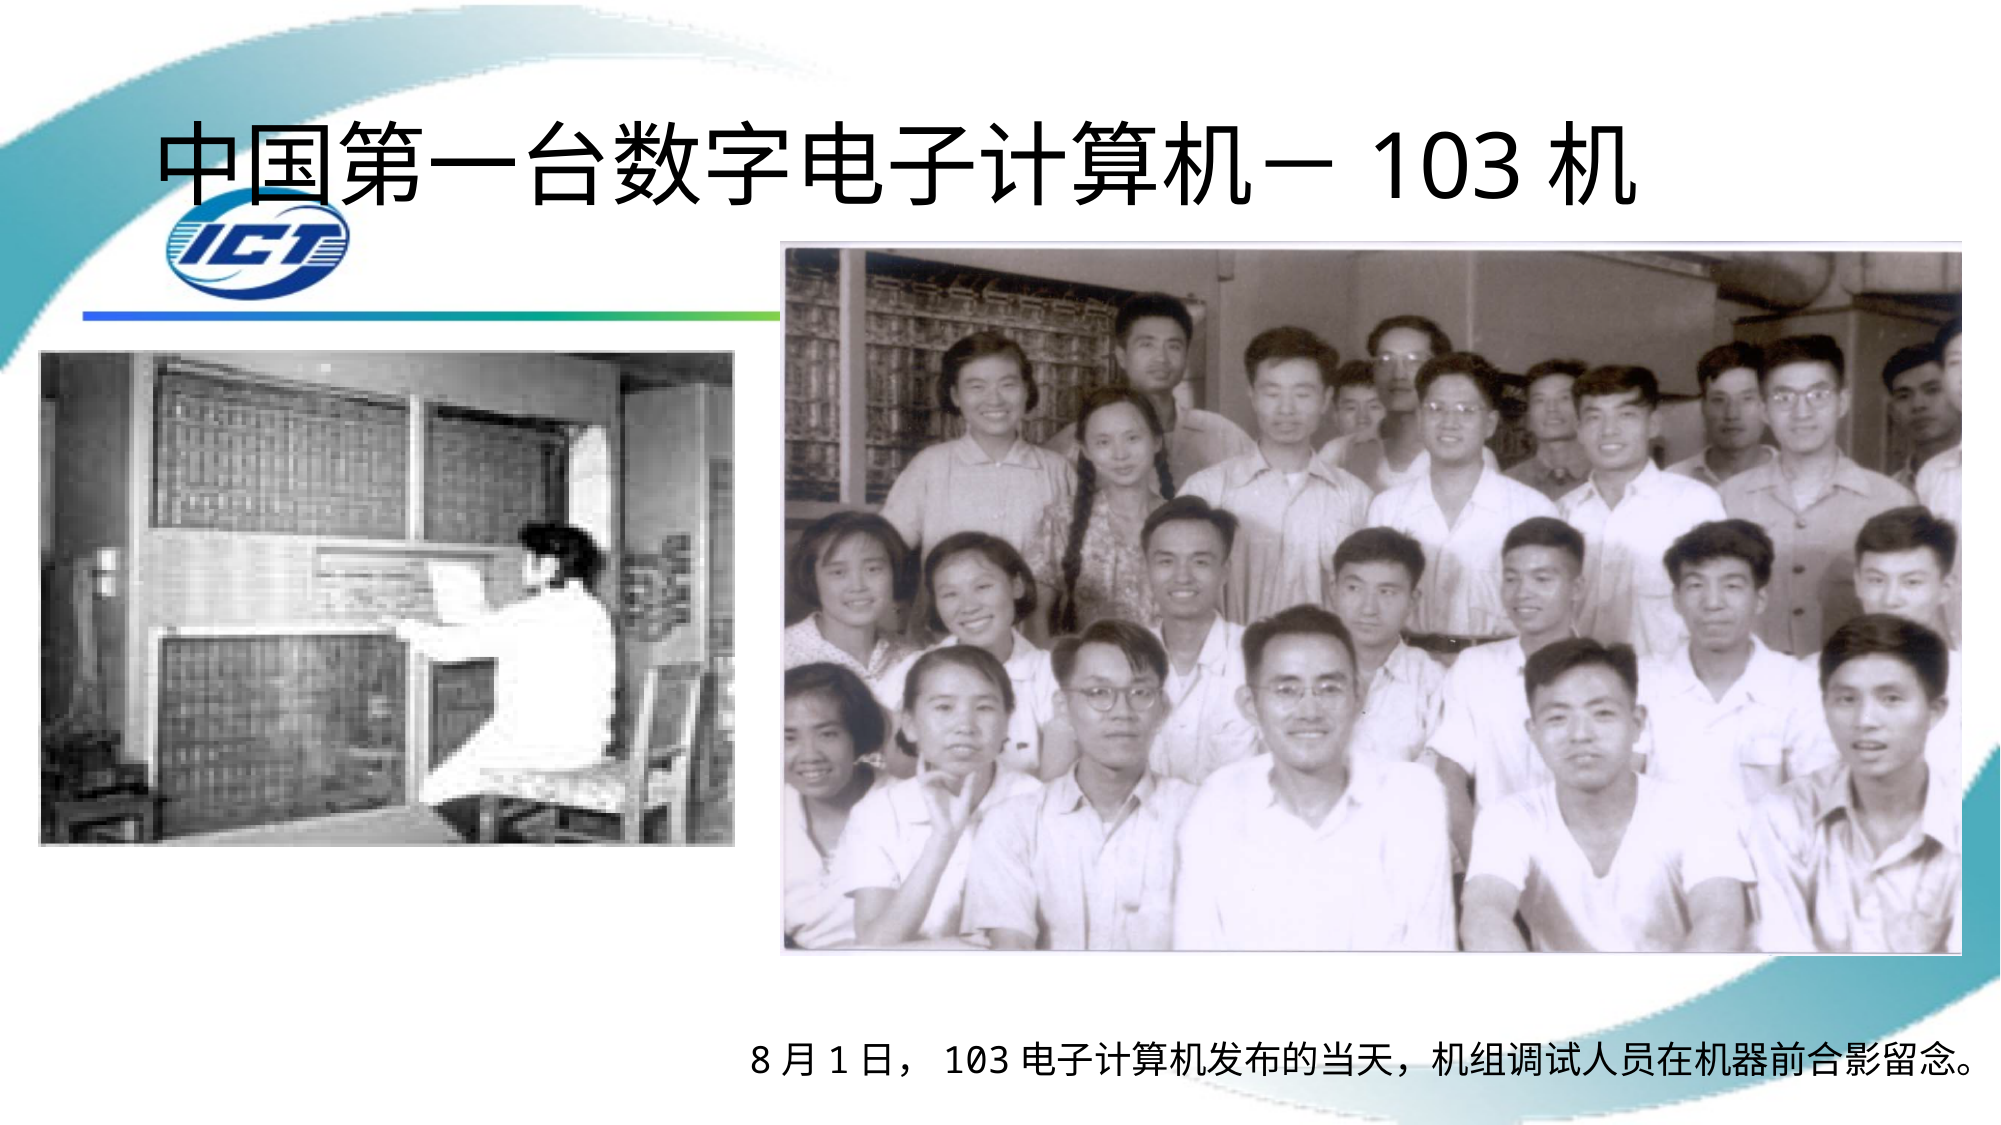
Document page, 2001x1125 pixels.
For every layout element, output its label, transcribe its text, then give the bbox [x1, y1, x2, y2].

text_box 8月1日，103电子计算机发布的当天，机组调试人员在机器前合影留念。 [734, 1028, 2000, 1089]
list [780, 241, 1962, 956]
picture [0, 0, 2001, 1125]
title 中国第一台数字电子计算机－103机 [137, 59, 1863, 278]
